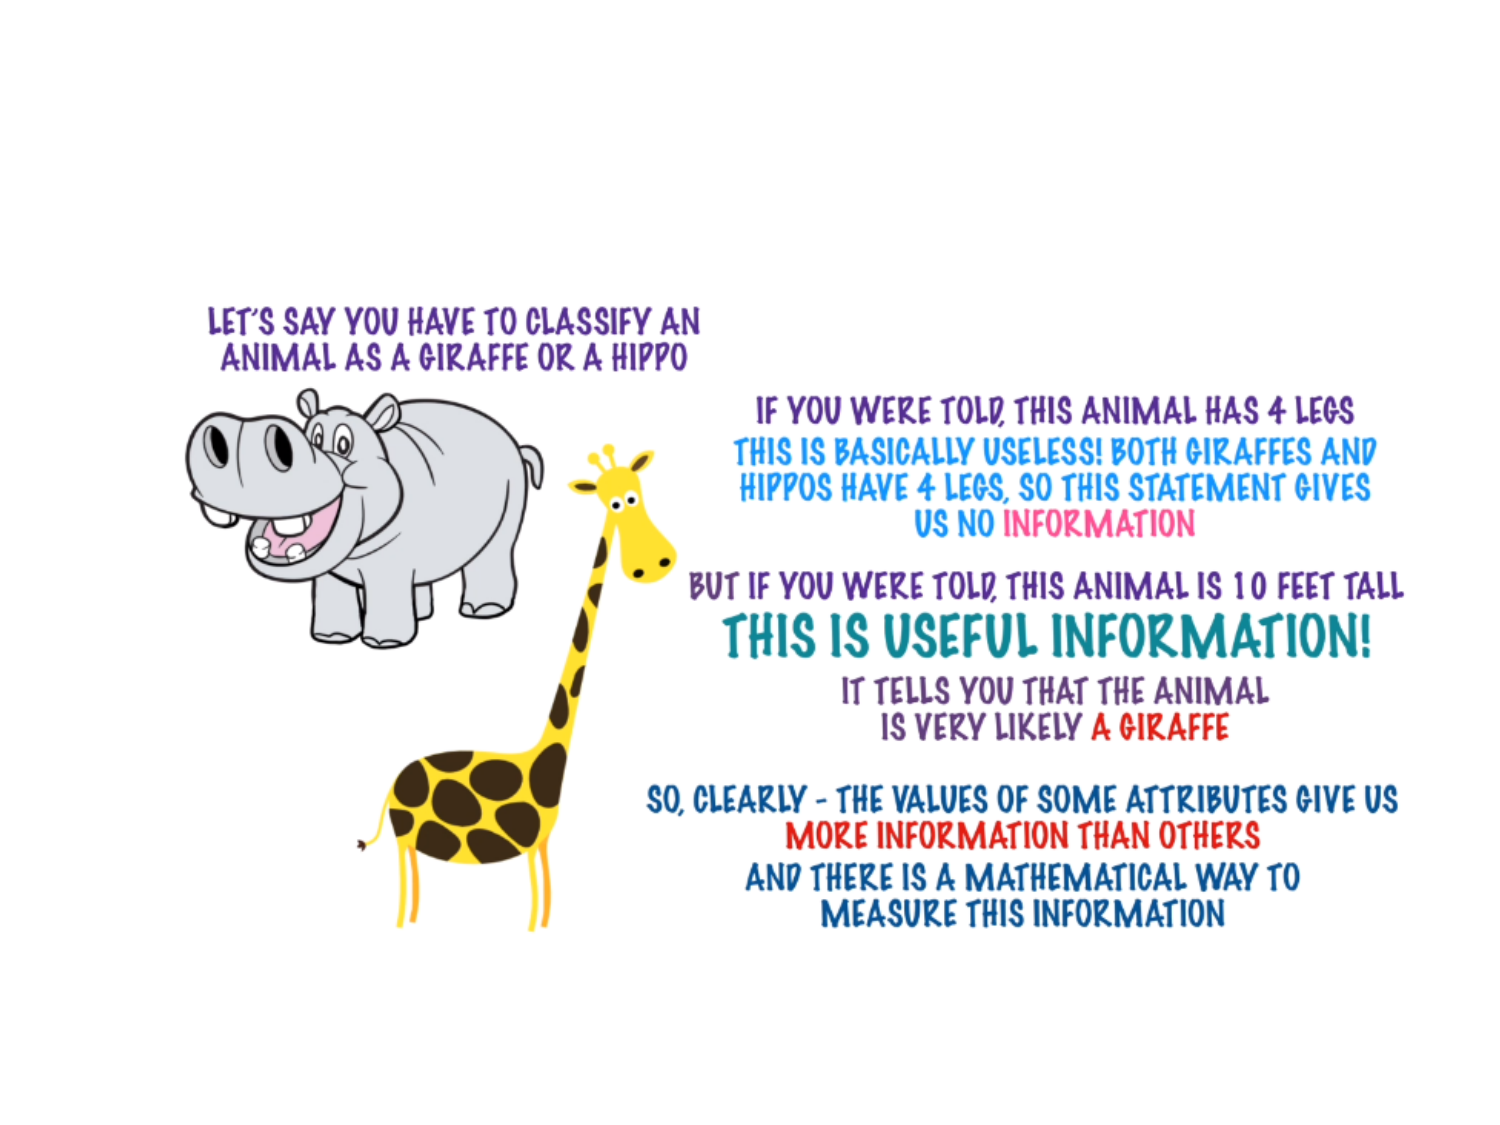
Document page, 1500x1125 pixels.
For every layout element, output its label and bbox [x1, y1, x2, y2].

list [149, 290, 1424, 935]
